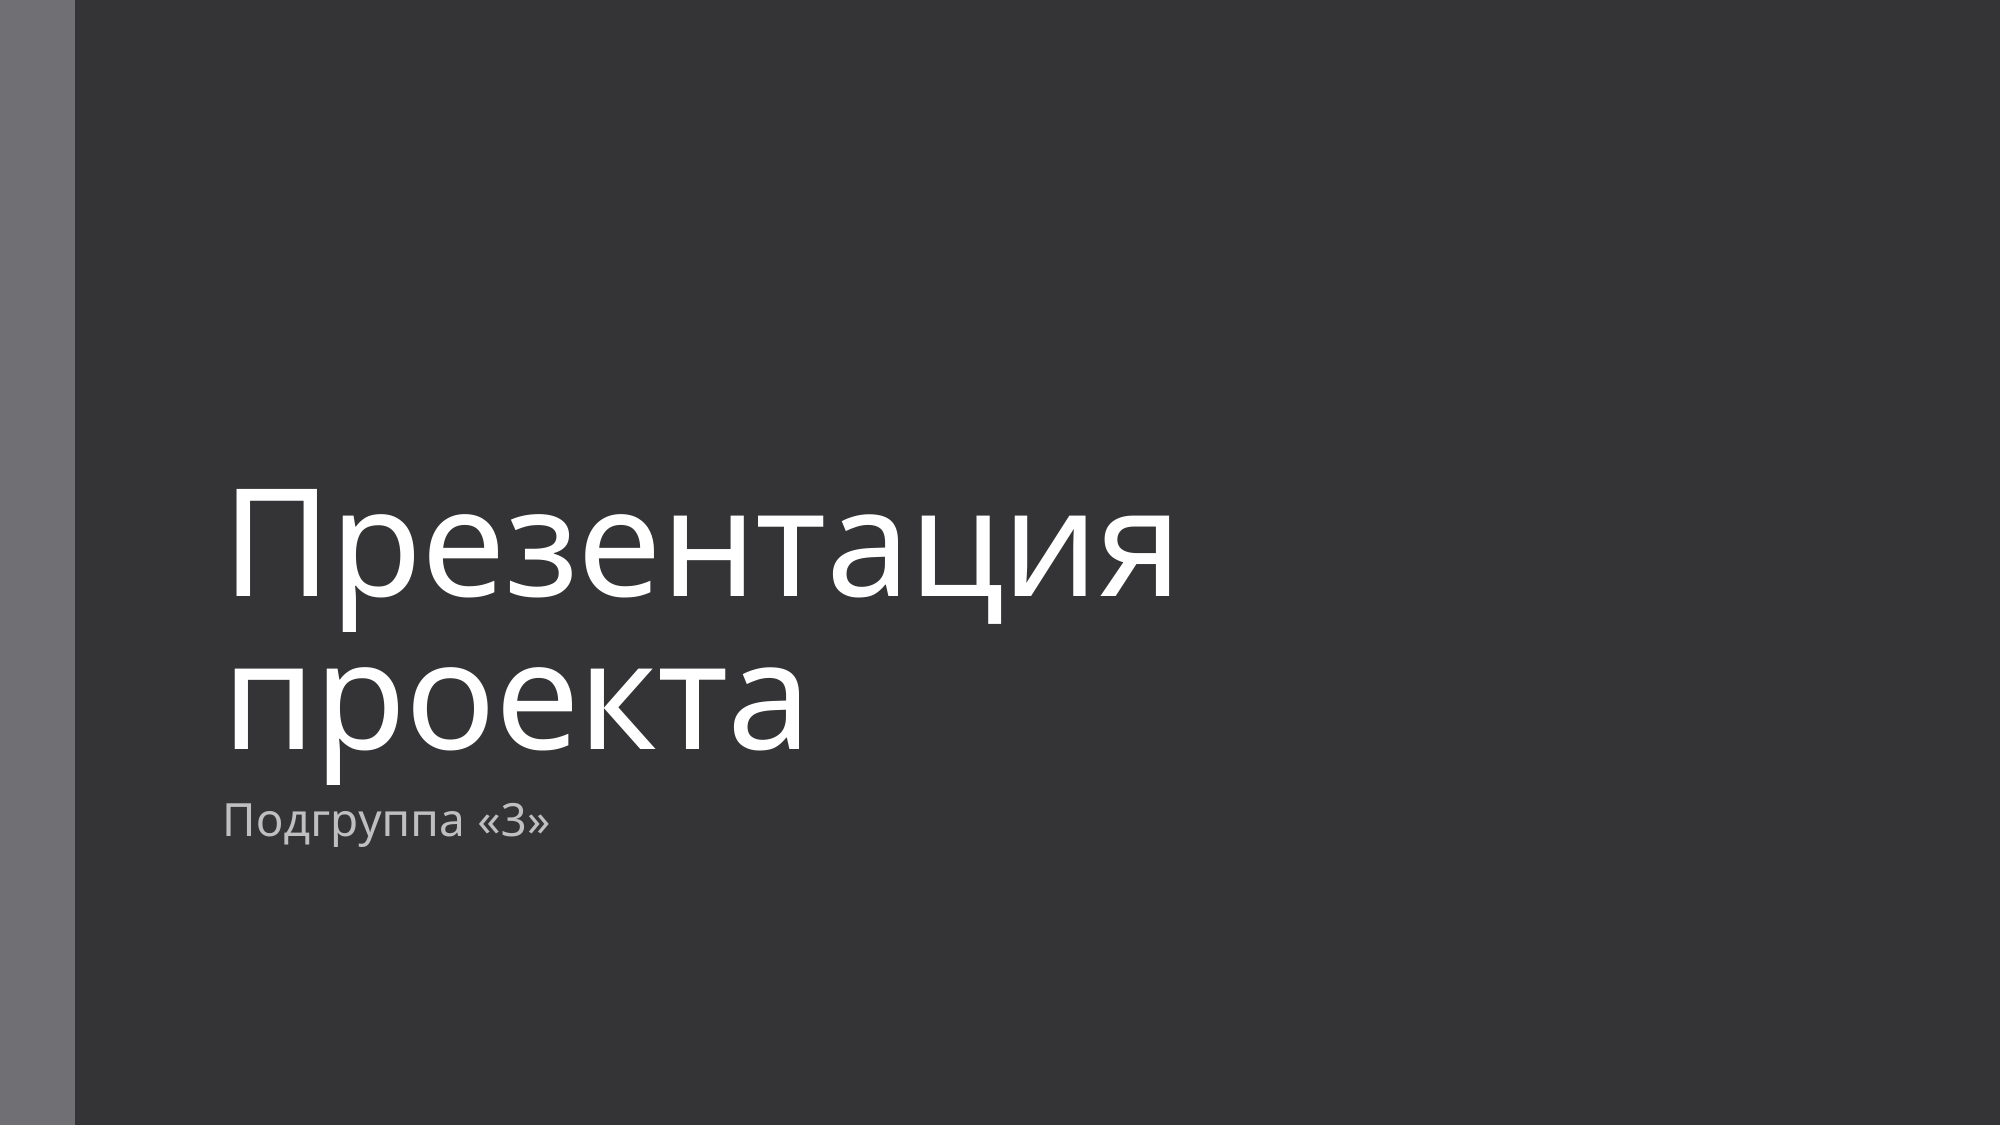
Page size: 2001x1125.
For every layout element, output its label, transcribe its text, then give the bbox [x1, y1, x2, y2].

subtitle Подгруппа «3» [206, 787, 1752, 1065]
title Презентация проекта [206, 124, 1752, 787]
